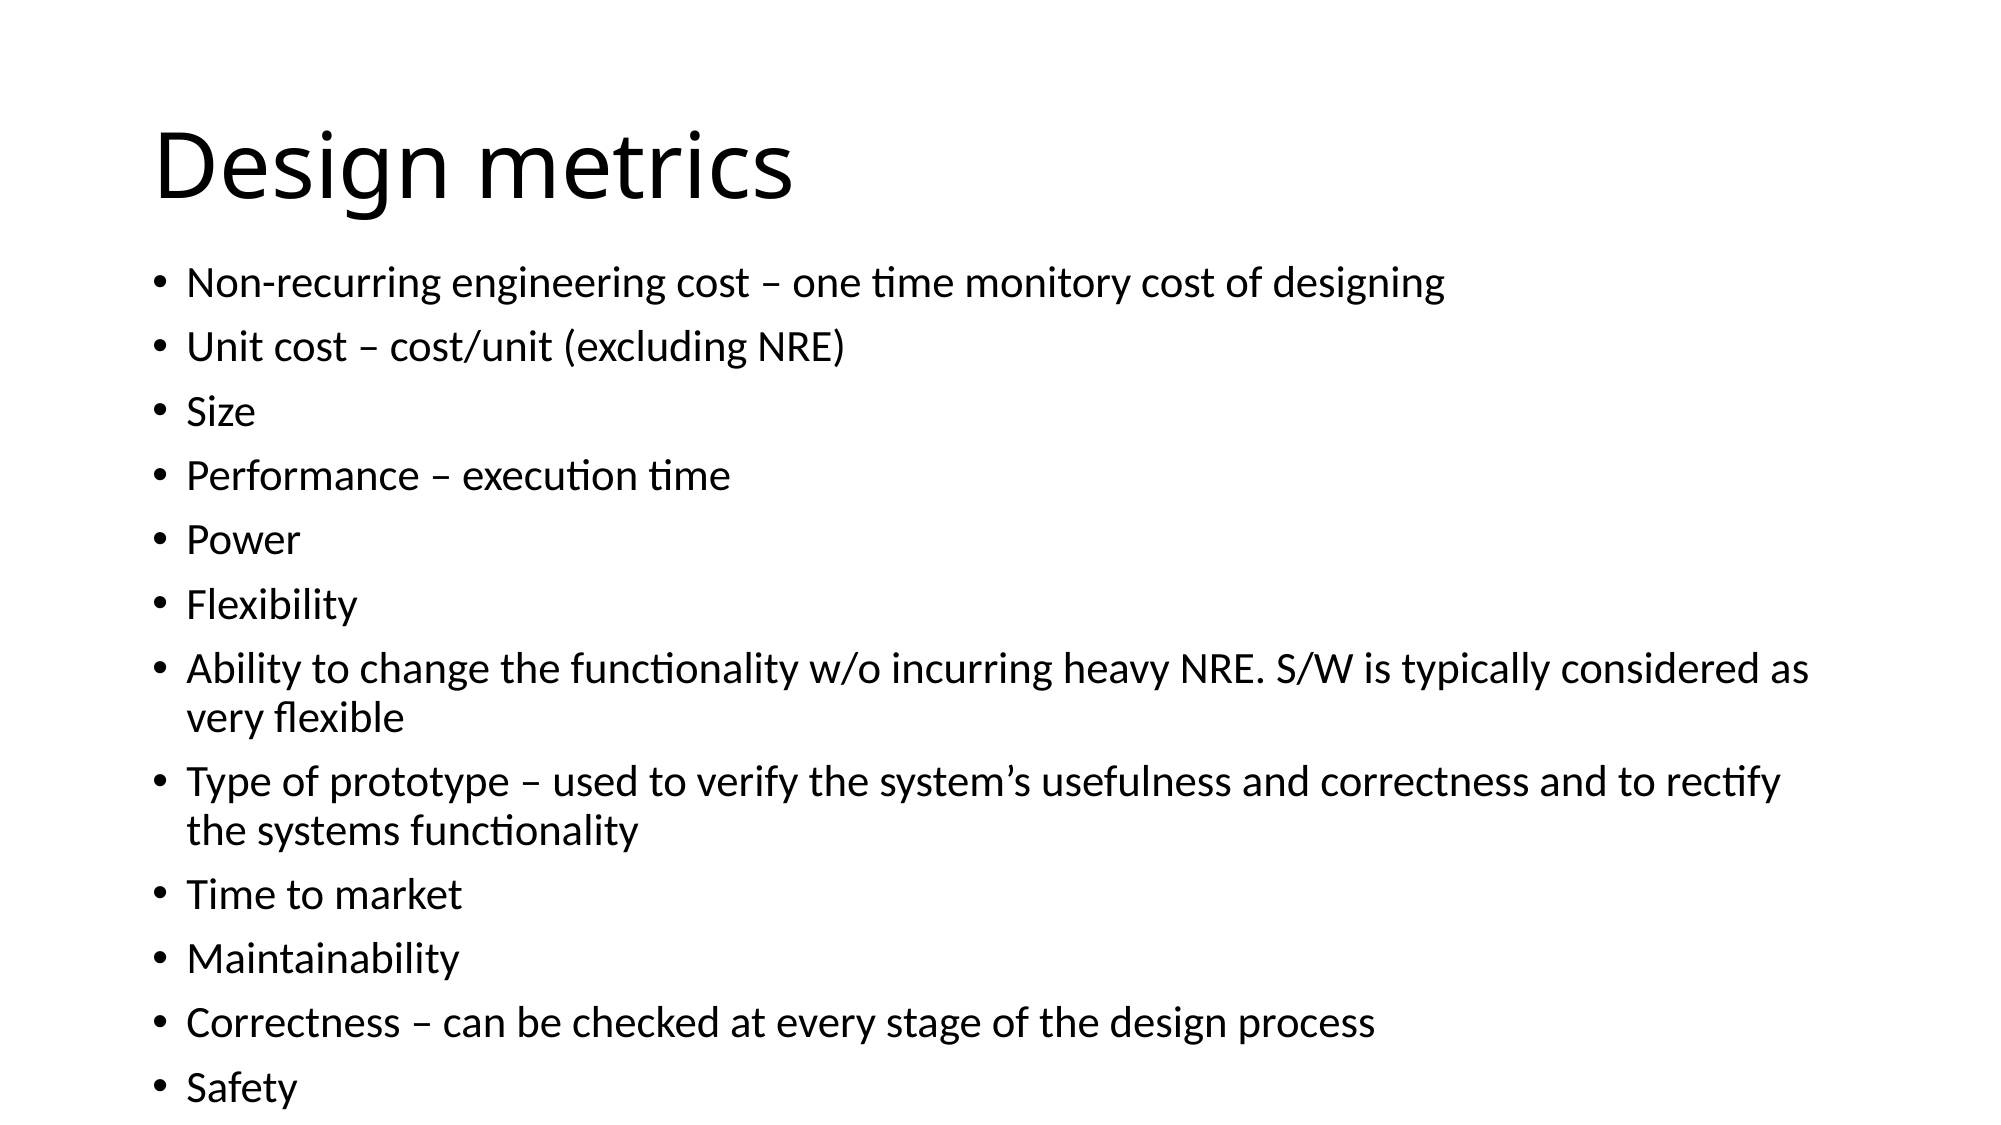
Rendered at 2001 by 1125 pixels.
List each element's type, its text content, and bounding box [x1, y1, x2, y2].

title Design metrics [137, 59, 1863, 251]
list Non-recurring engineering cost – one time monitory cost of designing Unit cost – cost/unit (excluding NRE) Size Performance – execution time Power Flexibility Ability to change the functionality w/o incurring heavy NRE. S/W is typically considered as very flexible Type of prototype – used to verify the system’s usefulness and correctness and to rectify the systems functionality Time to market Maintainability Correctness – can be checked at every stage of the design process Safety [137, 251, 1863, 1125]
